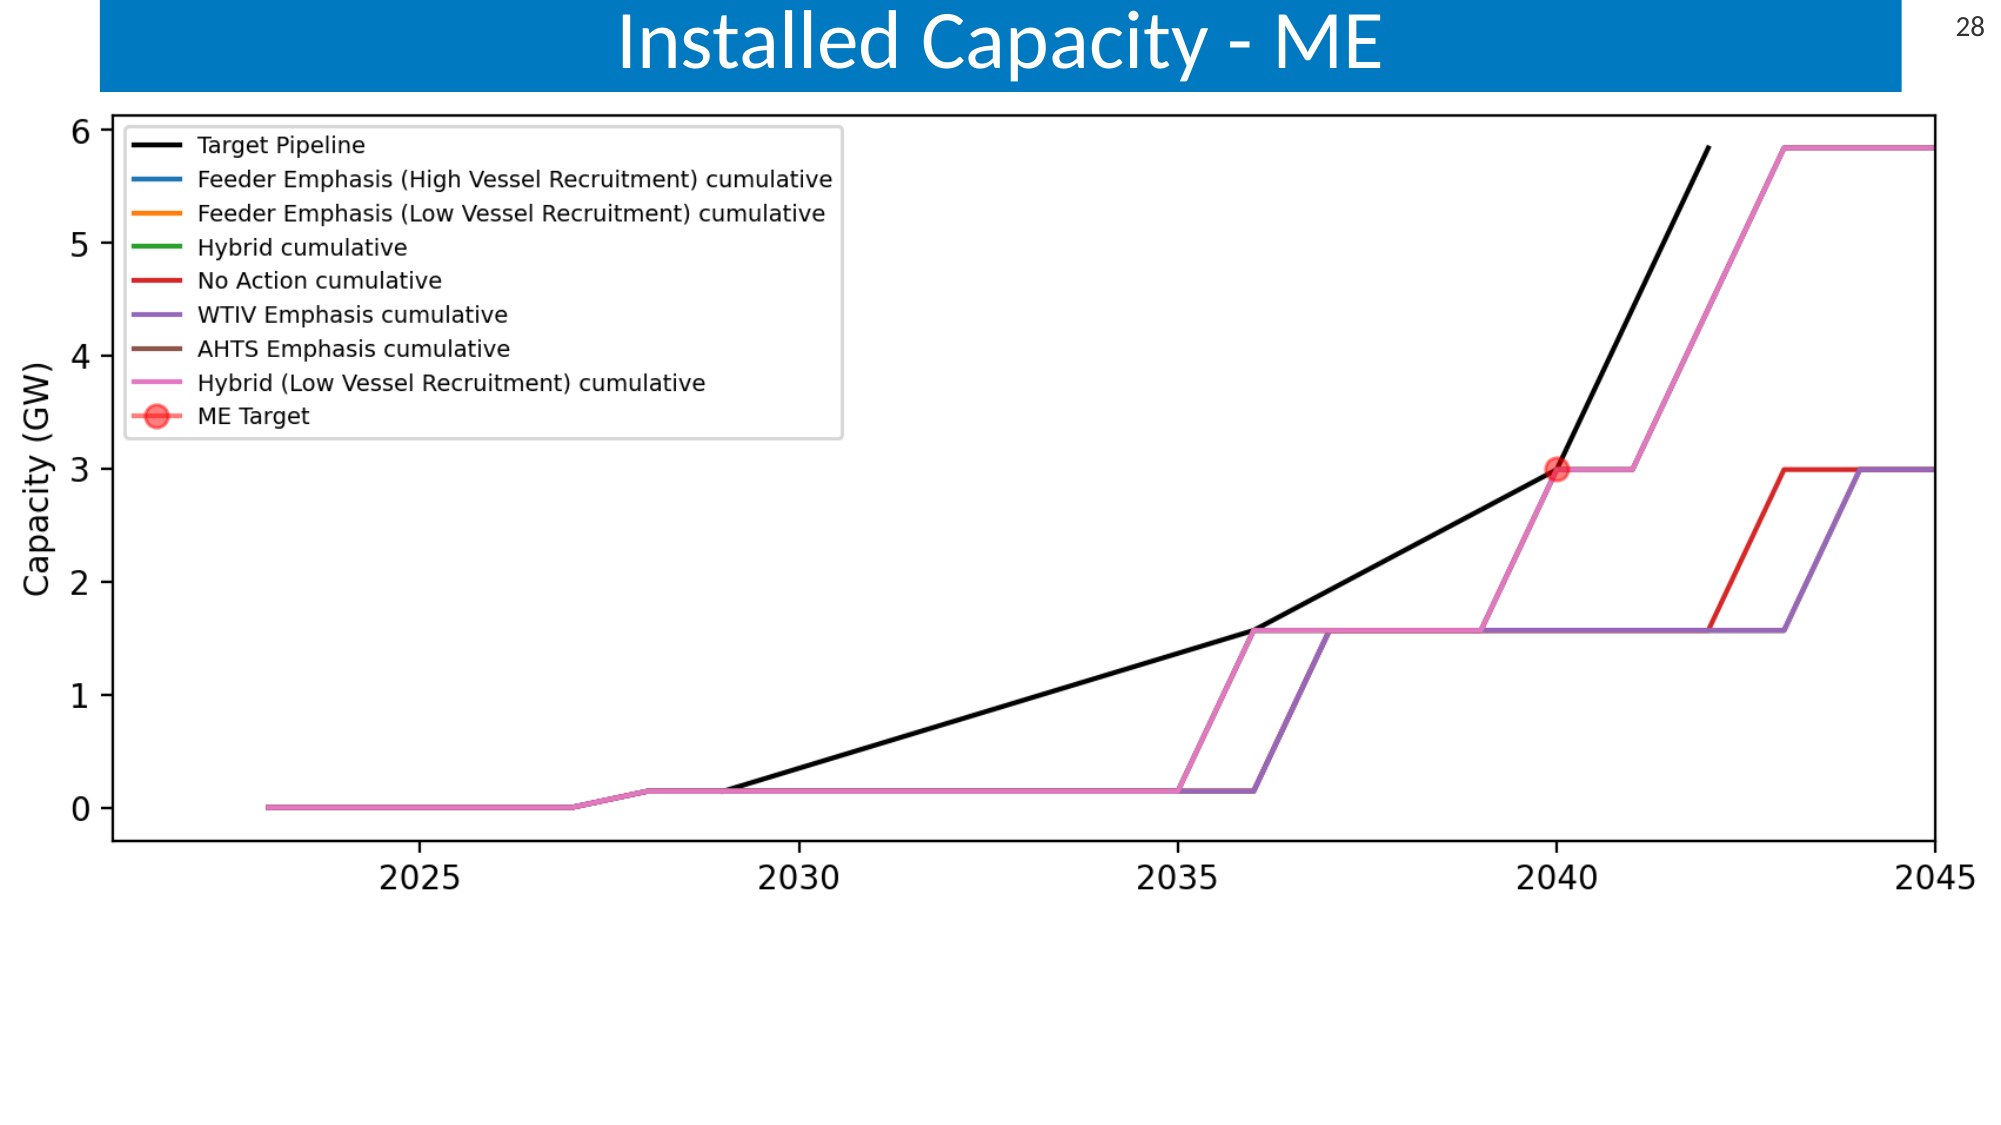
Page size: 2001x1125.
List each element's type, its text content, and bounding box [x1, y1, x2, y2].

title Installed Capacity - ME [99, 0, 1902, 89]
picture [0, 92, 2000, 920]
